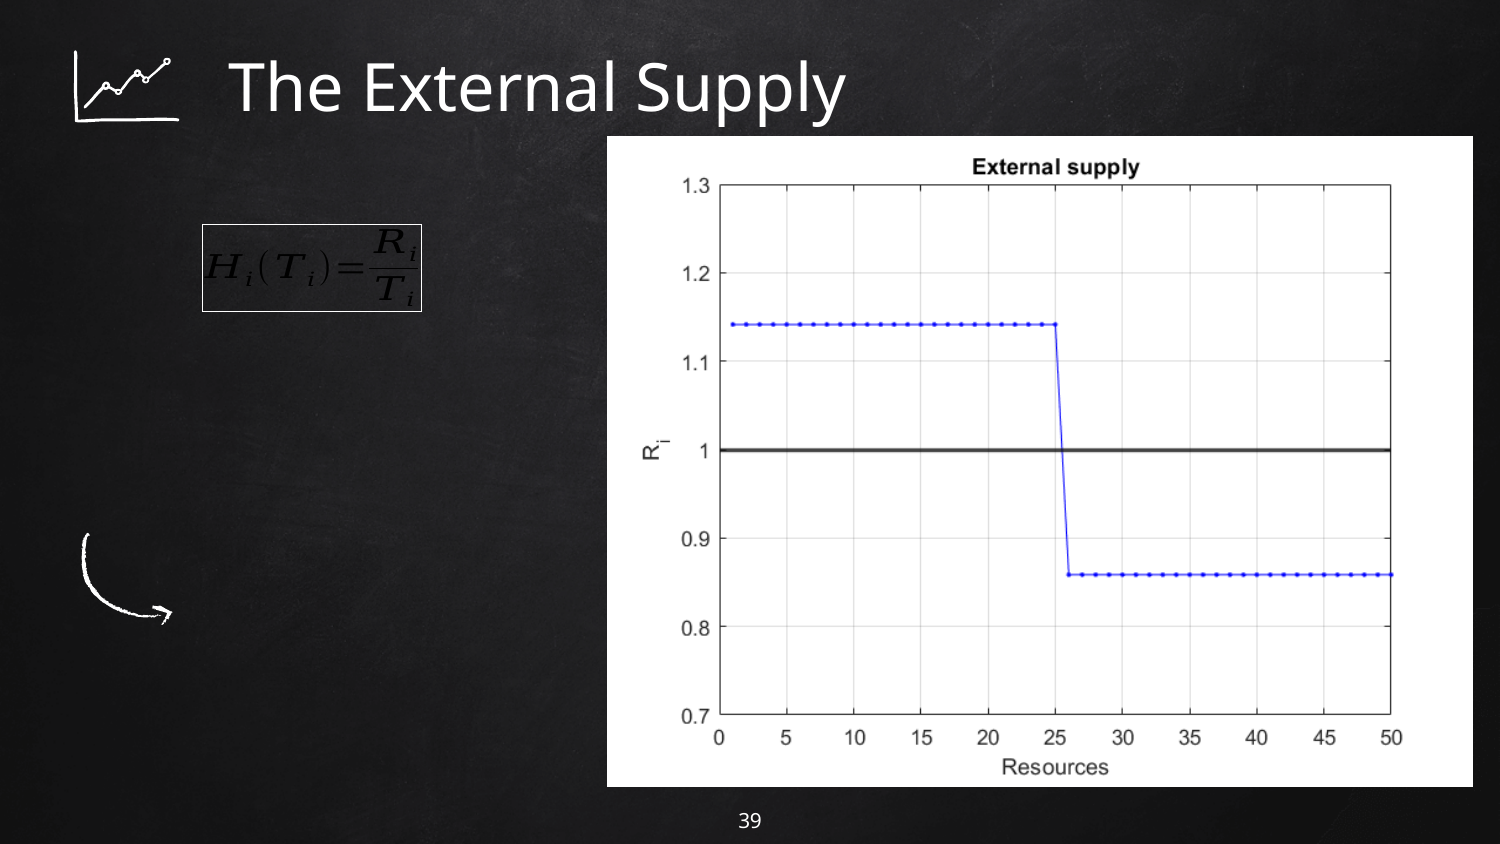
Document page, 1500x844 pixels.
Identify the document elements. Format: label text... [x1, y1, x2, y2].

picture [0, 0, 1500, 844]
text_box [73, 50, 180, 123]
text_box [78, 534, 175, 624]
slide_number 39 [705, 795, 795, 844]
text_box The External Supply [213, 29, 1458, 131]
